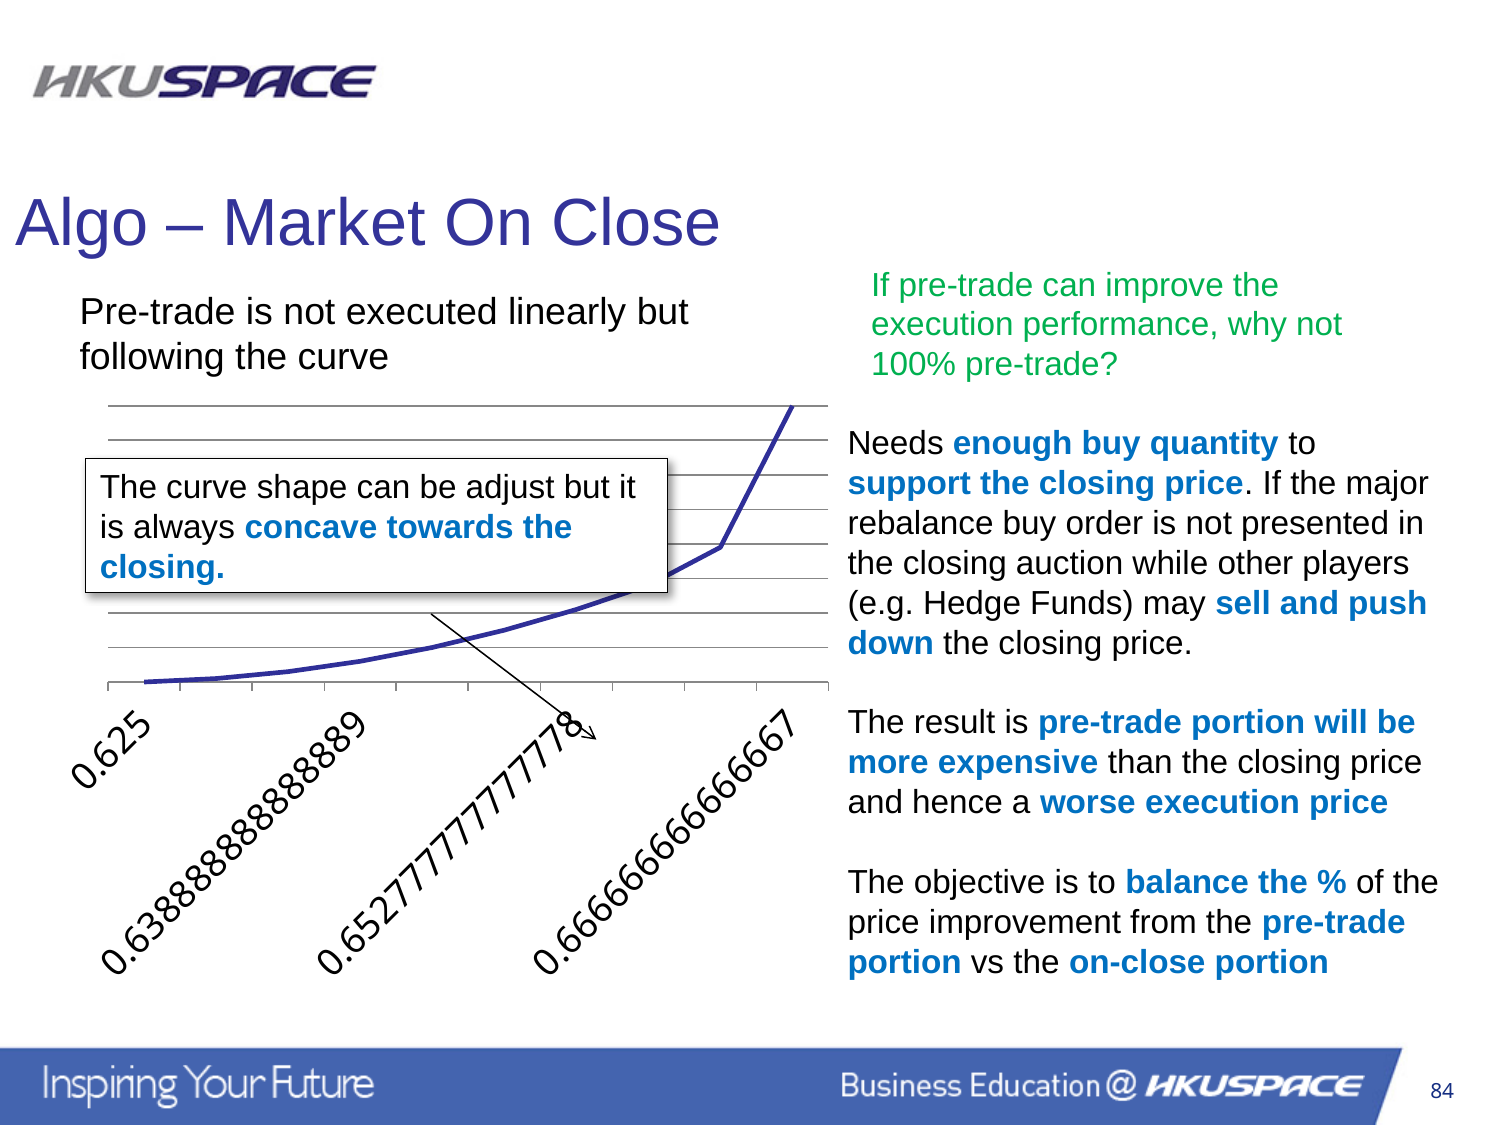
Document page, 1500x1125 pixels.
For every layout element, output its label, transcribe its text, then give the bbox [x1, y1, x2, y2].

text_box Needs enough buy quantity to support the closing price. If the major rebalance buy order is not presented in the closing auction while other players (e.g. Hedge Funds) may sell and push down the closing price. The result is pre-trade portion will be more expensive than the closing price and hence a worse execution price The objective is to balance the % of the price improvement from the pre-trade portion vs the on-close portion [832, 413, 1459, 1028]
text_box If pre-trade can improve the execution performance, why not 100% pre-trade? [856, 255, 1436, 430]
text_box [40, 393, 845, 1000]
slide_number 84 [1415, 1070, 1499, 1125]
picture [0, 0, 1500, 1125]
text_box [430, 613, 597, 740]
text_box Pre-trade is not executed linearly but following the curve [64, 279, 812, 384]
title Algo – Market On Close [0, 101, 1325, 266]
